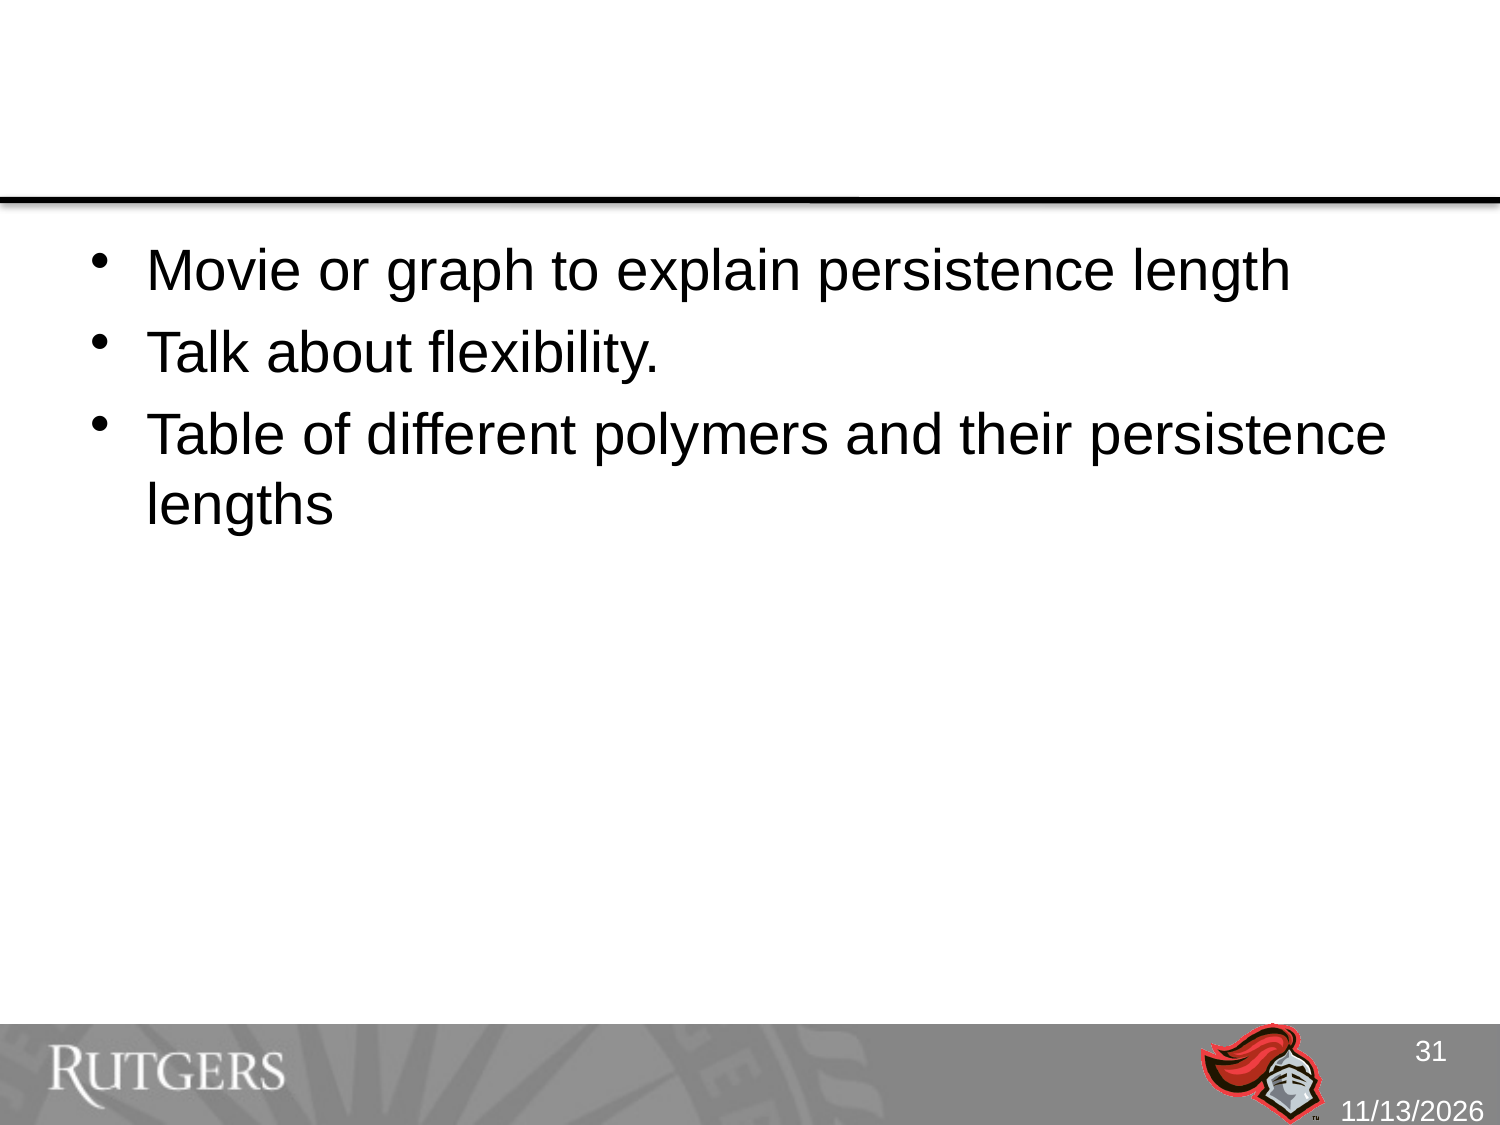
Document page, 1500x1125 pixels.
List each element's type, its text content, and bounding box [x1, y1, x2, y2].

list Movie or graph to explain persistence length Talk about flexibility. Table of different polymers and their persistence lengths [74, 224, 1426, 988]
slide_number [1149, 1084, 1500, 1125]
picture [0, 1023, 1500, 1125]
slide_number 31 [1362, 1024, 1463, 1063]
